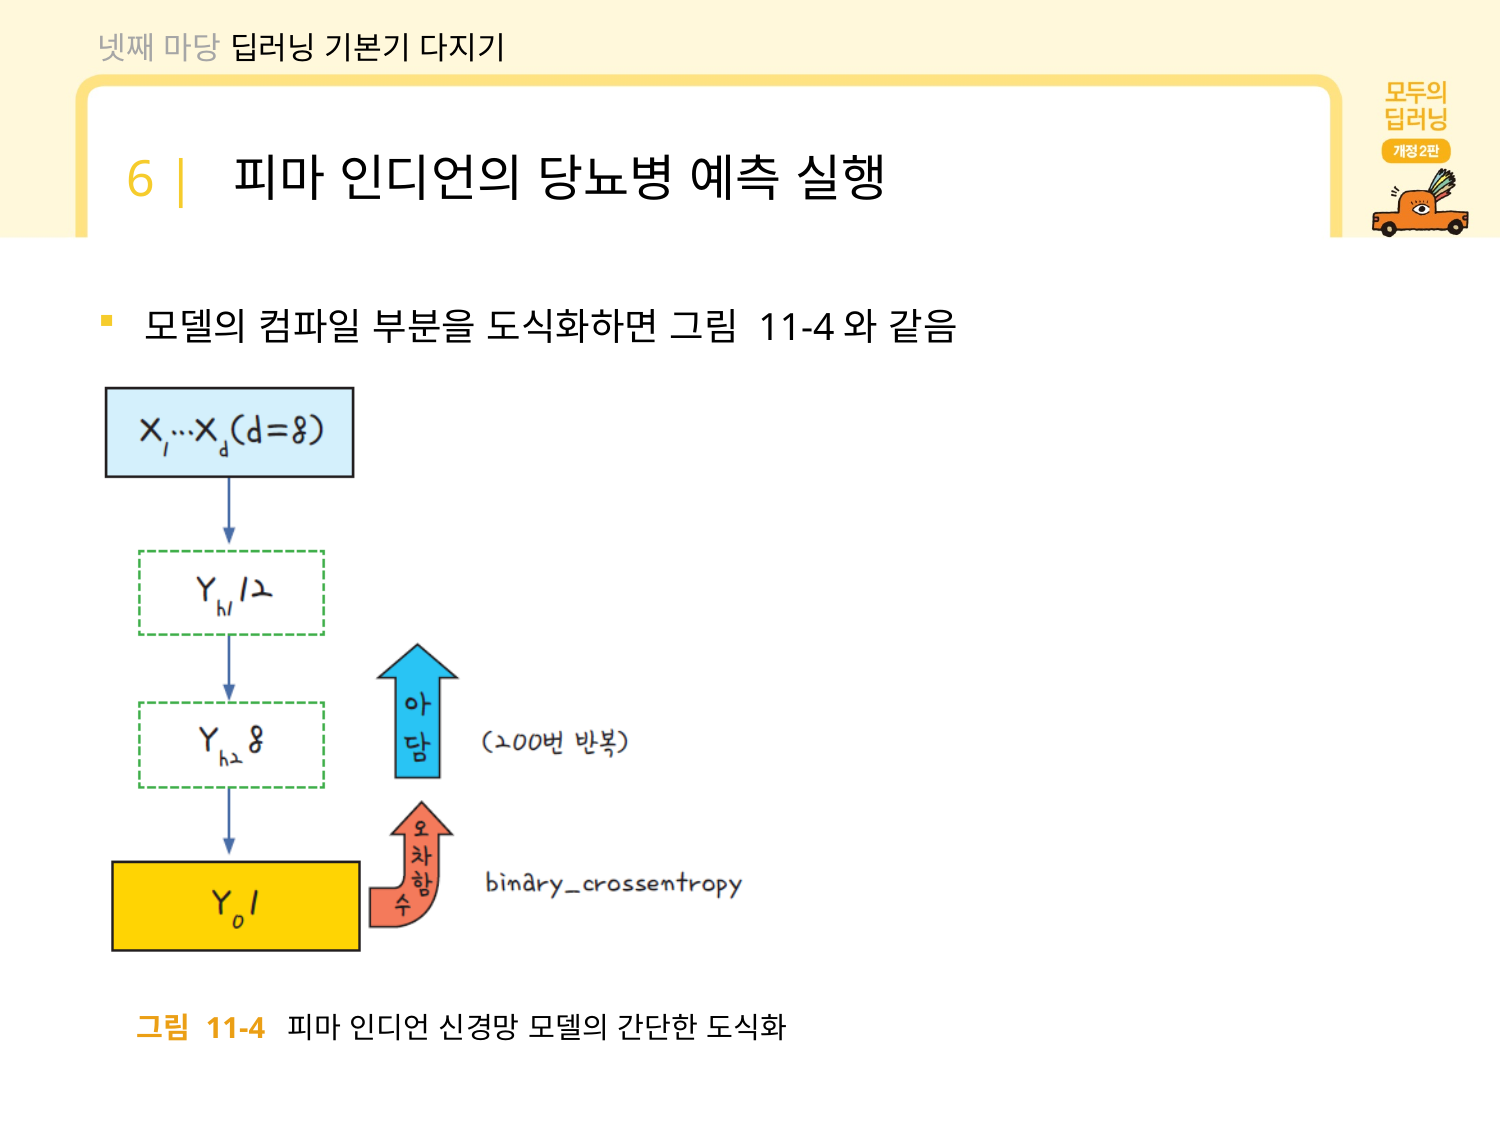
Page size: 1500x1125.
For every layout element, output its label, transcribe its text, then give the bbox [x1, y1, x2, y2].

text_box 그림 11-4 피마 인디언 신경망 모델의 간단한 도식화 [89, 979, 835, 1052]
text_box 모델의 컴파일 부분을 도식화하면 그림 11-4와 같음 [83, 266, 1323, 356]
text_box 넷째 마당 딥러닝 기본기 다지기 [82, 0, 1133, 74]
text_box 6 | 피마 인디언의 당뇨병 예측 실행 [111, 99, 1309, 214]
picture [0, 0, 1500, 1125]
